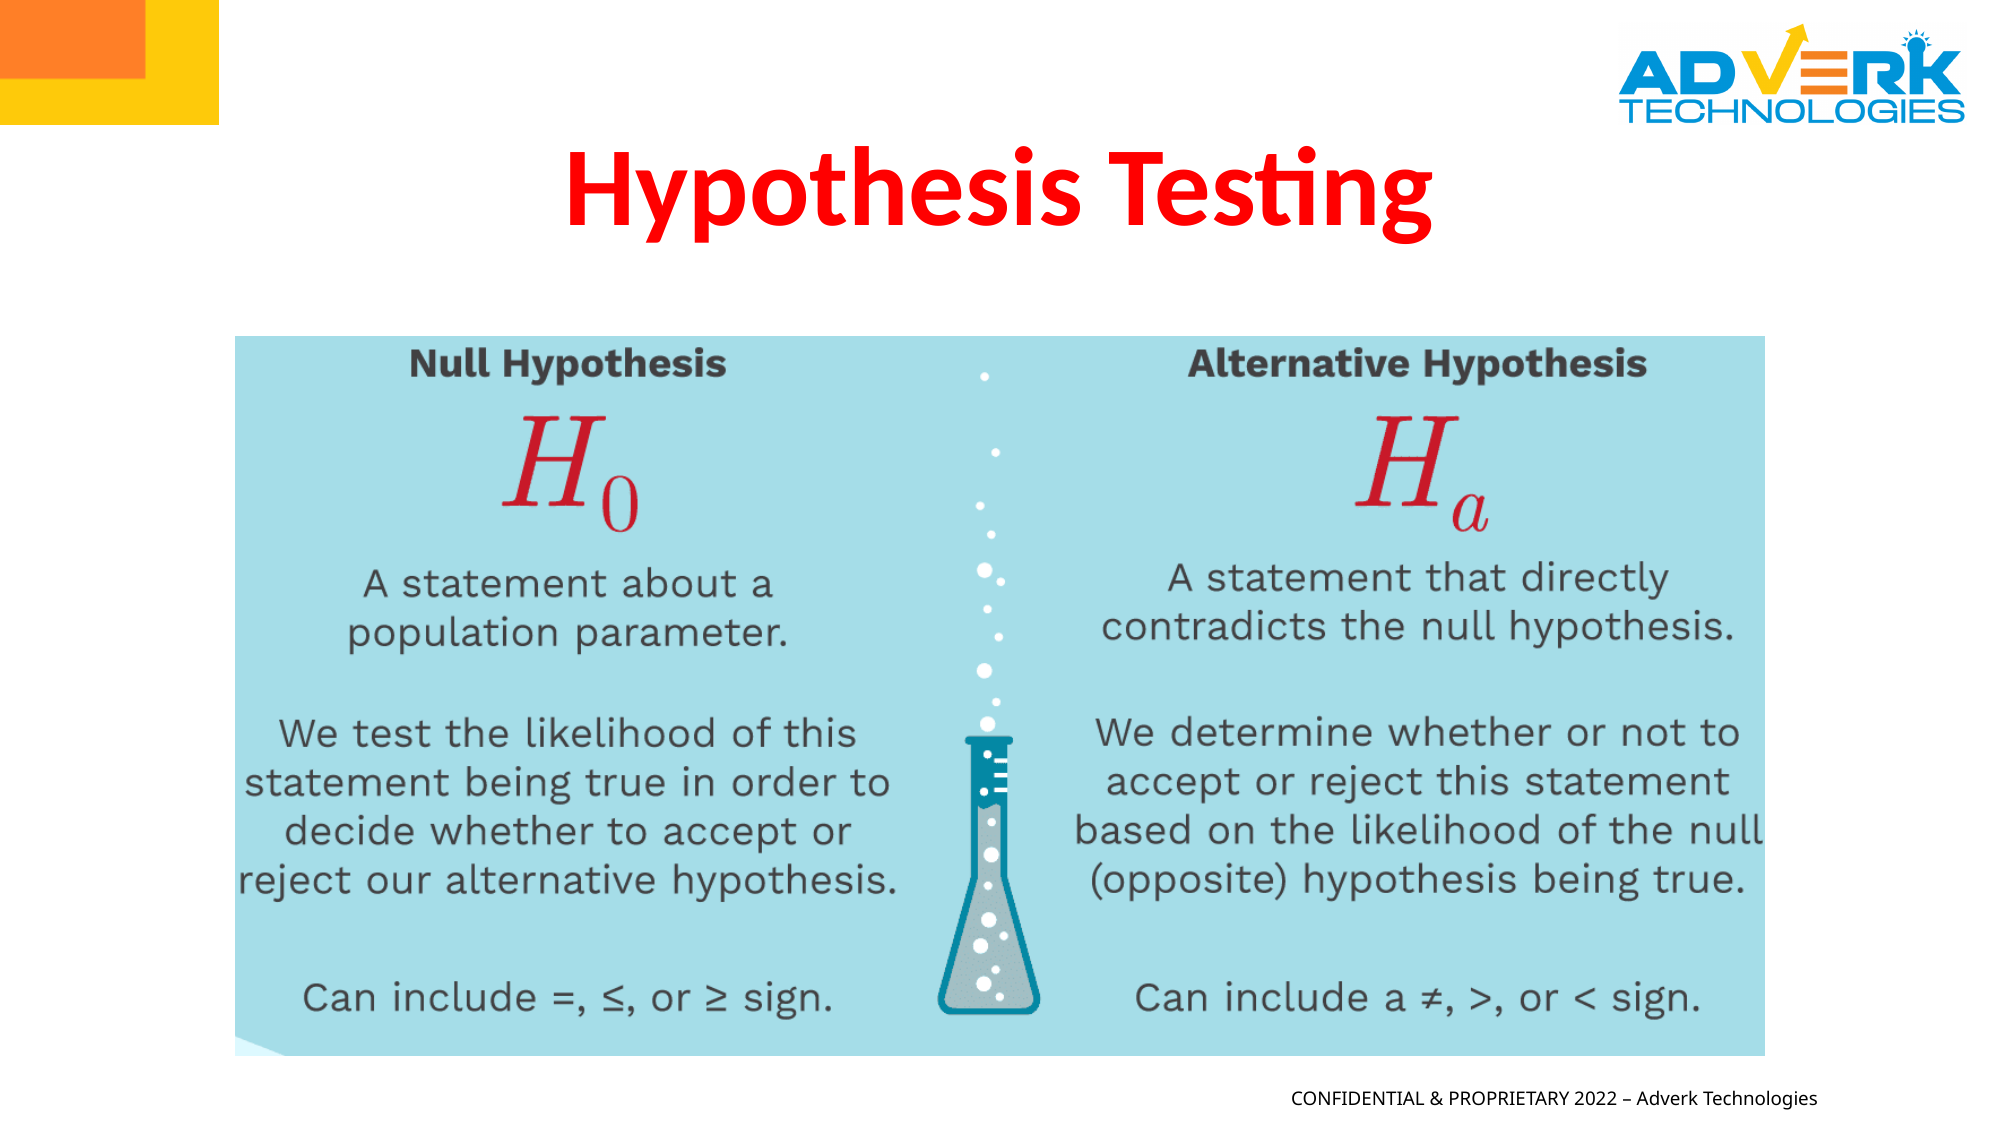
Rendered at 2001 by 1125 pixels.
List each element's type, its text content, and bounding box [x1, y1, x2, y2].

text_box CONFIDENTIAL & PROPRIETARY 2022 – Adverk Technologies [1249, 1080, 1859, 1116]
picture [1618, 22, 1967, 125]
picture [0, 0, 219, 125]
picture [235, 336, 1765, 1056]
text_box Hypothesis Testing [549, 105, 1450, 256]
